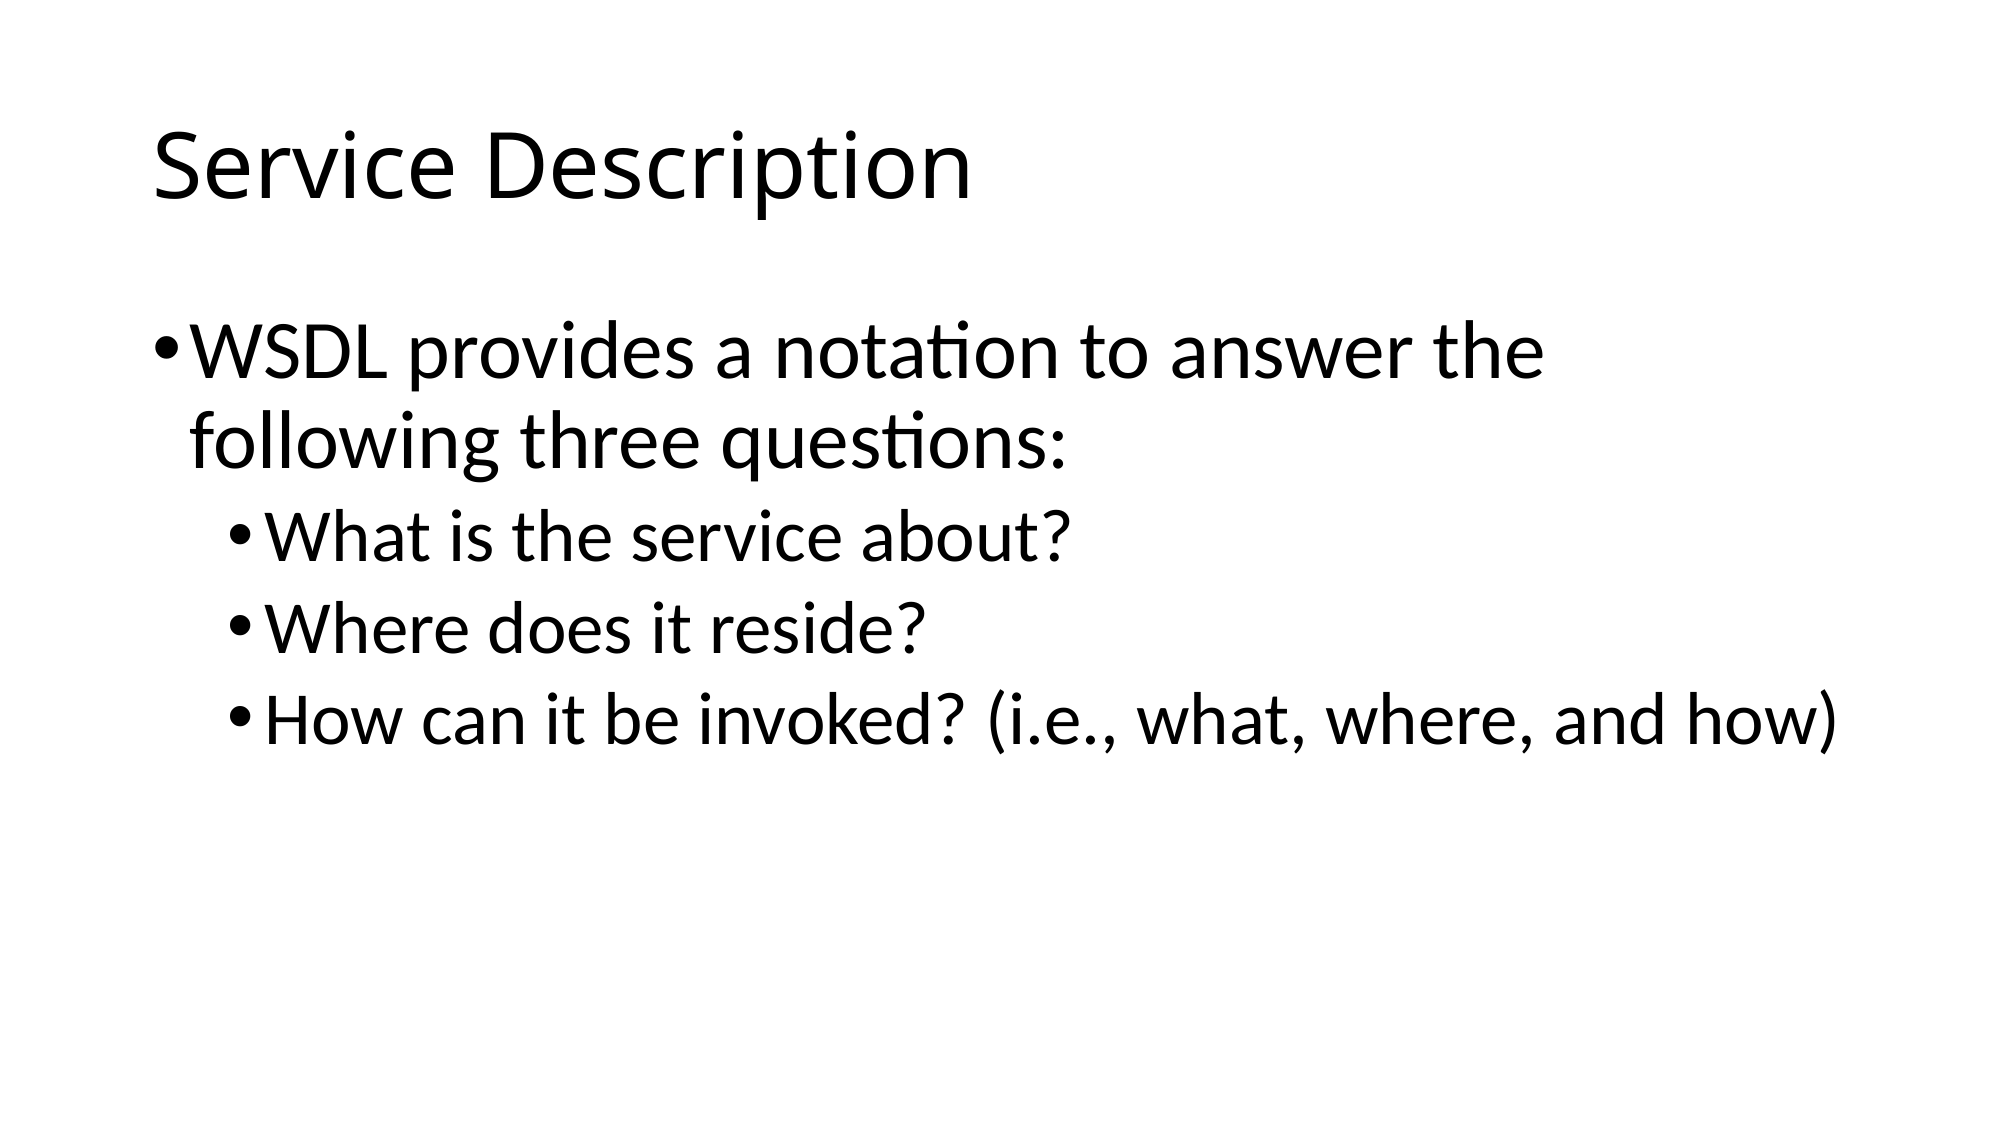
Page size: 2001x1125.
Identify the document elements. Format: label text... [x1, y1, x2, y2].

title Service Description [137, 59, 1863, 278]
list WSDL provides a notation to answer the following three questions: What is the service about? Where does it reside? How can it be invoked? (i.e., what, where, and how) [137, 299, 1863, 1014]
